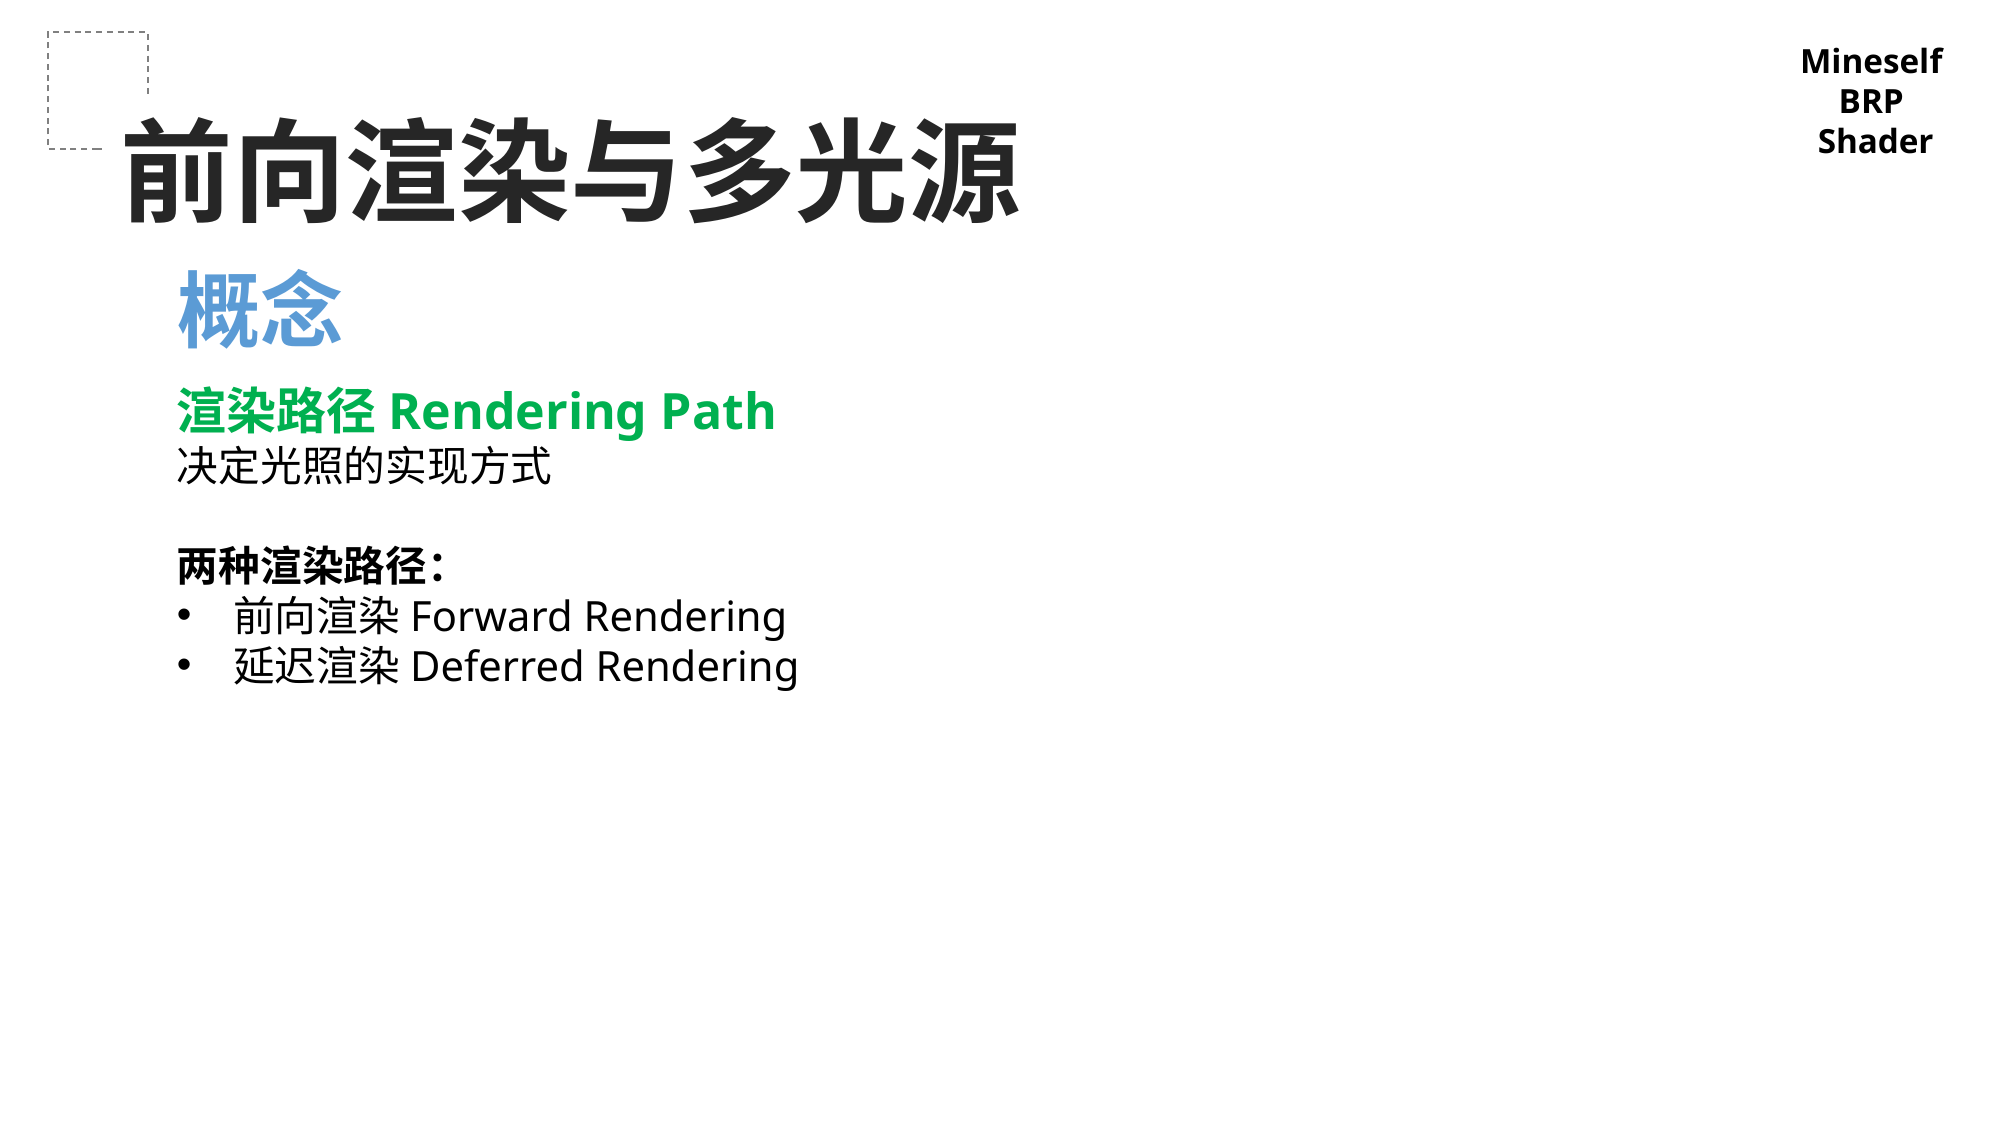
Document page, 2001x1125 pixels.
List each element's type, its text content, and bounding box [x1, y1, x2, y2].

text_box Mineself BRP Shader [1788, 40, 1964, 160]
text_box 前向渲染与多光源 [120, 101, 1113, 237]
text_box 概念 [176, 258, 764, 359]
text_box 渲染路径Rendering Path 决定光照的实现方式 两种渲染路径： 前向渲染Forward Rendering 延迟渲染Deferred Rendering [176, 379, 1009, 690]
text_box [47, 31, 149, 150]
text_box [103, 96, 196, 173]
